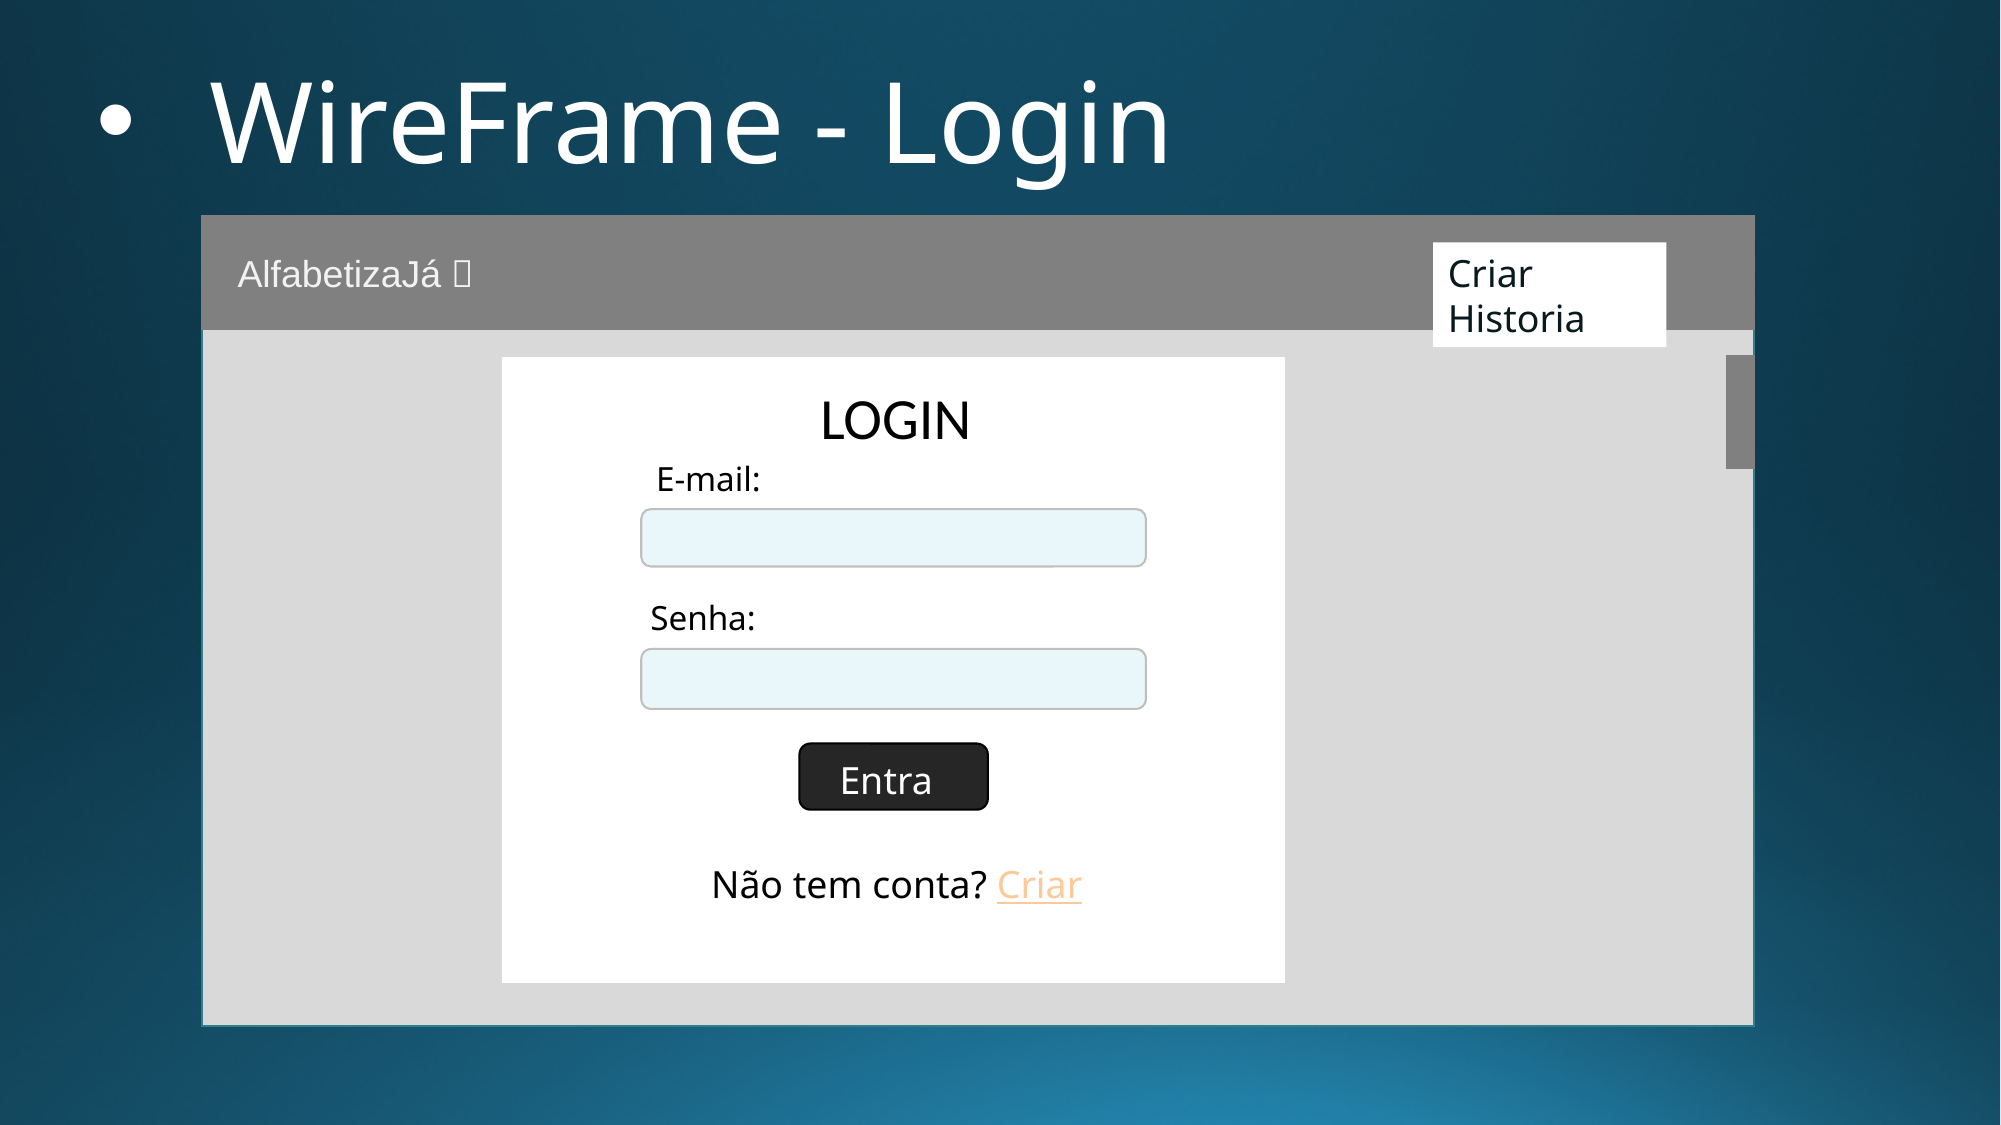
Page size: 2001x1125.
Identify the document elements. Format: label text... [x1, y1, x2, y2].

text_box [201, 215, 1755, 330]
text_box Senha: [635, 589, 884, 645]
text_box Entrar [824, 749, 963, 855]
text_box Não tem conta? Criar [696, 853, 1195, 920]
text_box [640, 647, 1147, 710]
text_box WireFrame - Login [81, 43, 1190, 194]
text_box [502, 357, 1285, 983]
text_box AlfabetizaJá 📖 [222, 242, 669, 303]
text_box [201, 330, 1755, 1027]
text_box [640, 508, 1147, 568]
text_box Criar Historia [1433, 242, 1667, 348]
text_box LOGIN [805, 374, 1085, 459]
text_box [798, 742, 989, 811]
text_box [1726, 355, 1755, 469]
text_box E-mail: [641, 450, 825, 506]
picture [0, 0, 2001, 1125]
